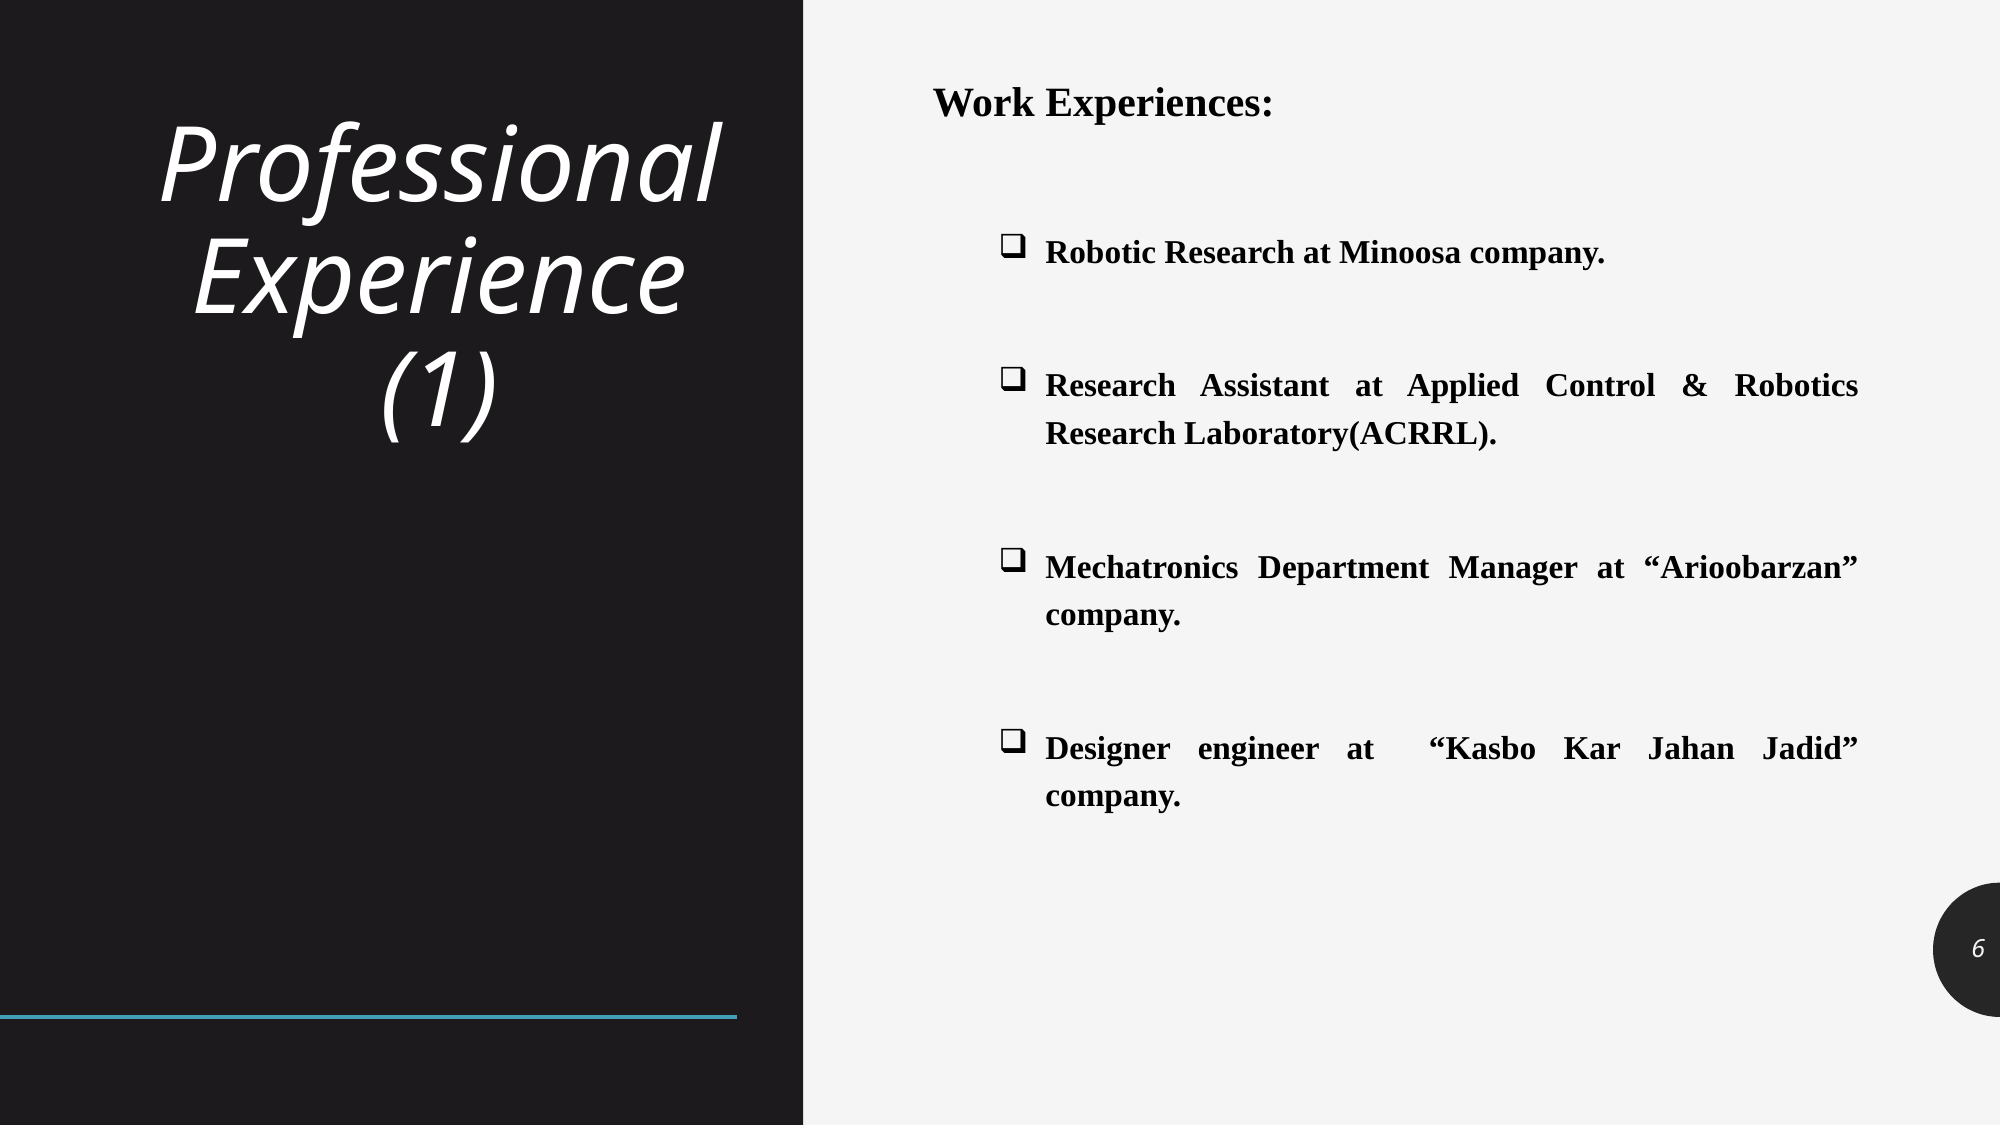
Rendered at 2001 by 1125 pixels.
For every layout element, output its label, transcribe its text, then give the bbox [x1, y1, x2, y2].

slide_number 6 [1933, 919, 2000, 980]
text_box Work Experiences: Robotic Research at Minoosa company. Research Assistant at Applied Control & Robotics Research Laboratory(ACRRL). Mechatronics Department Manager at “Arioobarzan” company. Designer engineer at “Kasbo Kar Jahan Jadid” company. [917, 57, 1875, 1052]
title Professional Experience (1) [125, 91, 754, 457]
